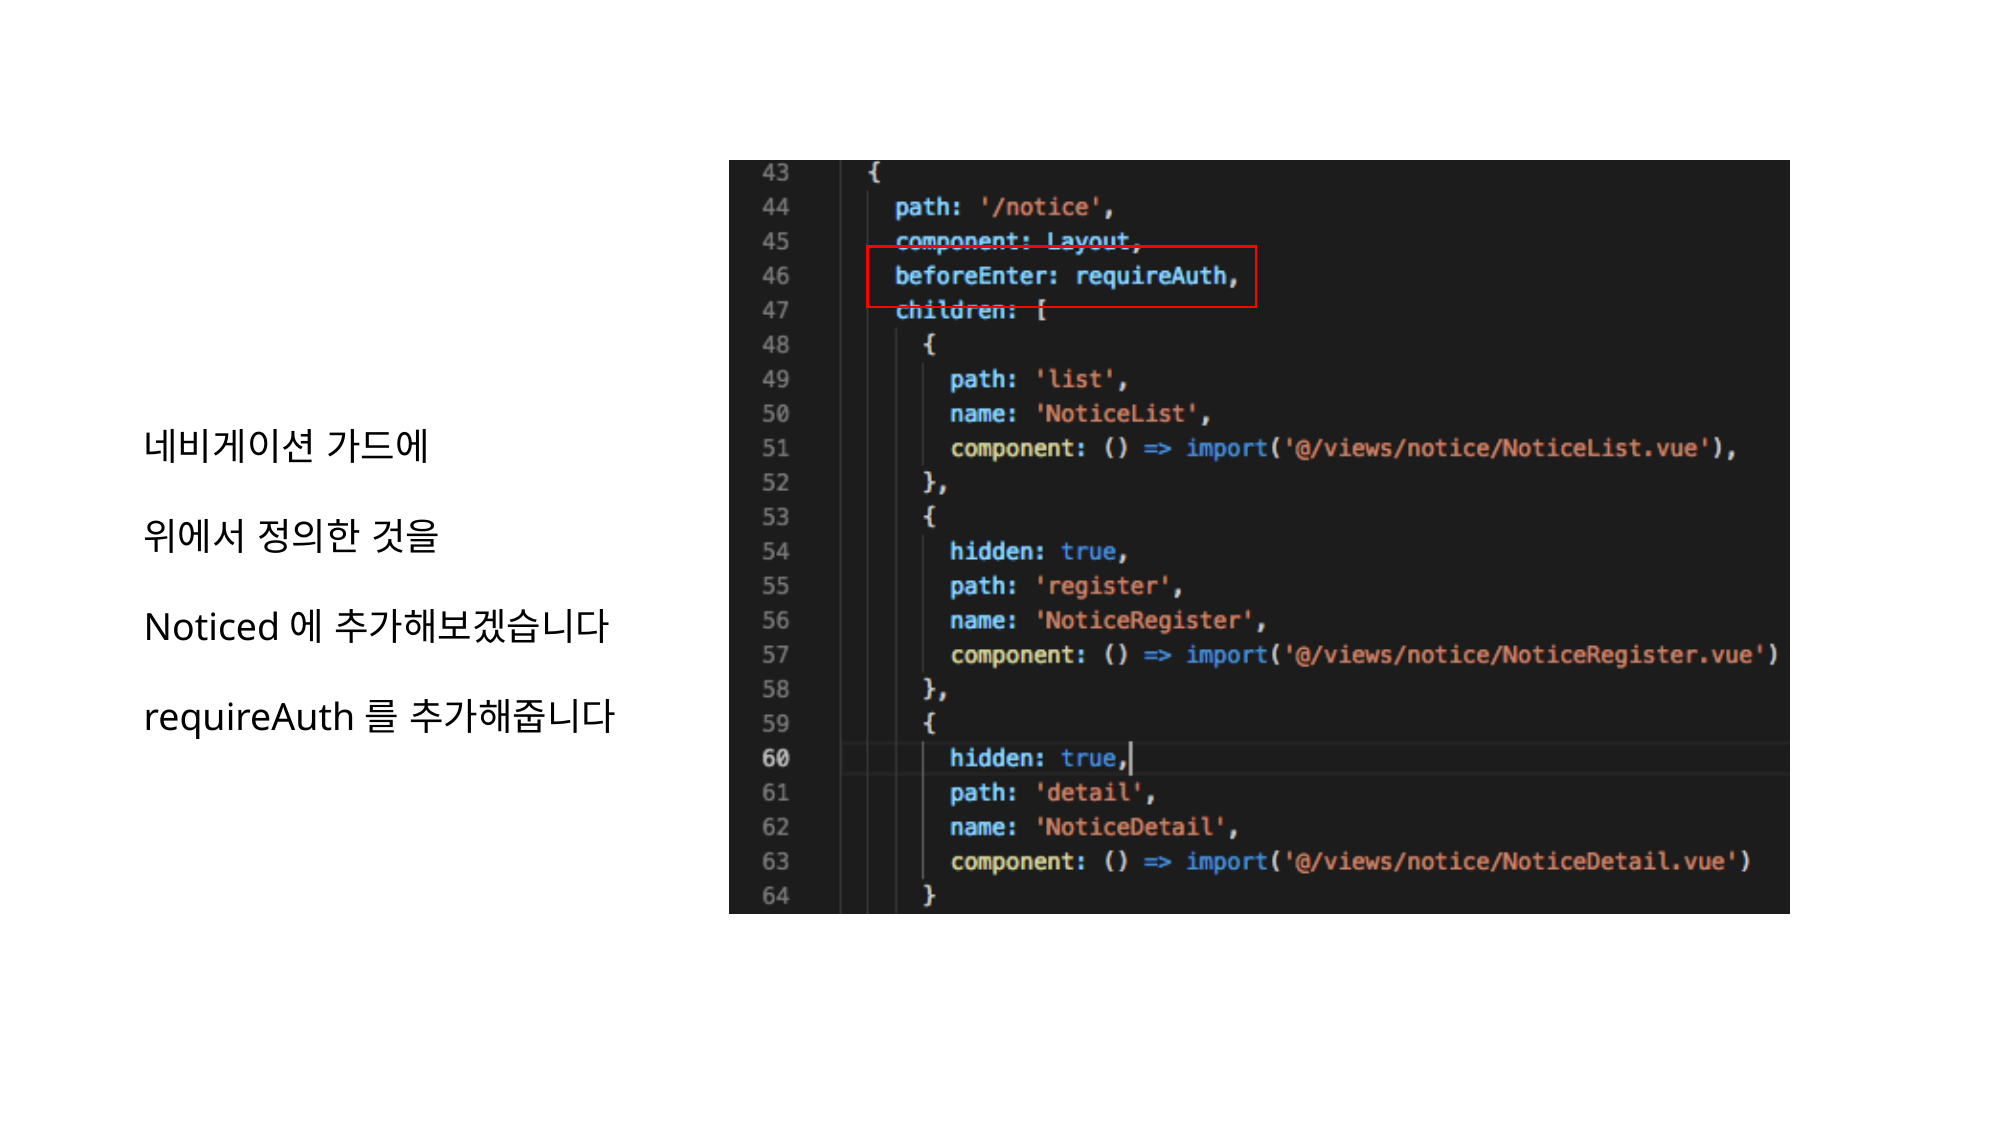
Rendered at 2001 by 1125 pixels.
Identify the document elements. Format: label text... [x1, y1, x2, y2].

picture [729, 160, 1790, 914]
text_box 네비게이션 가드에 위에서 정의한 것을 Noticed에 추가해보겠습니다 requireAuth를 추가해줍니다 [128, 415, 632, 746]
